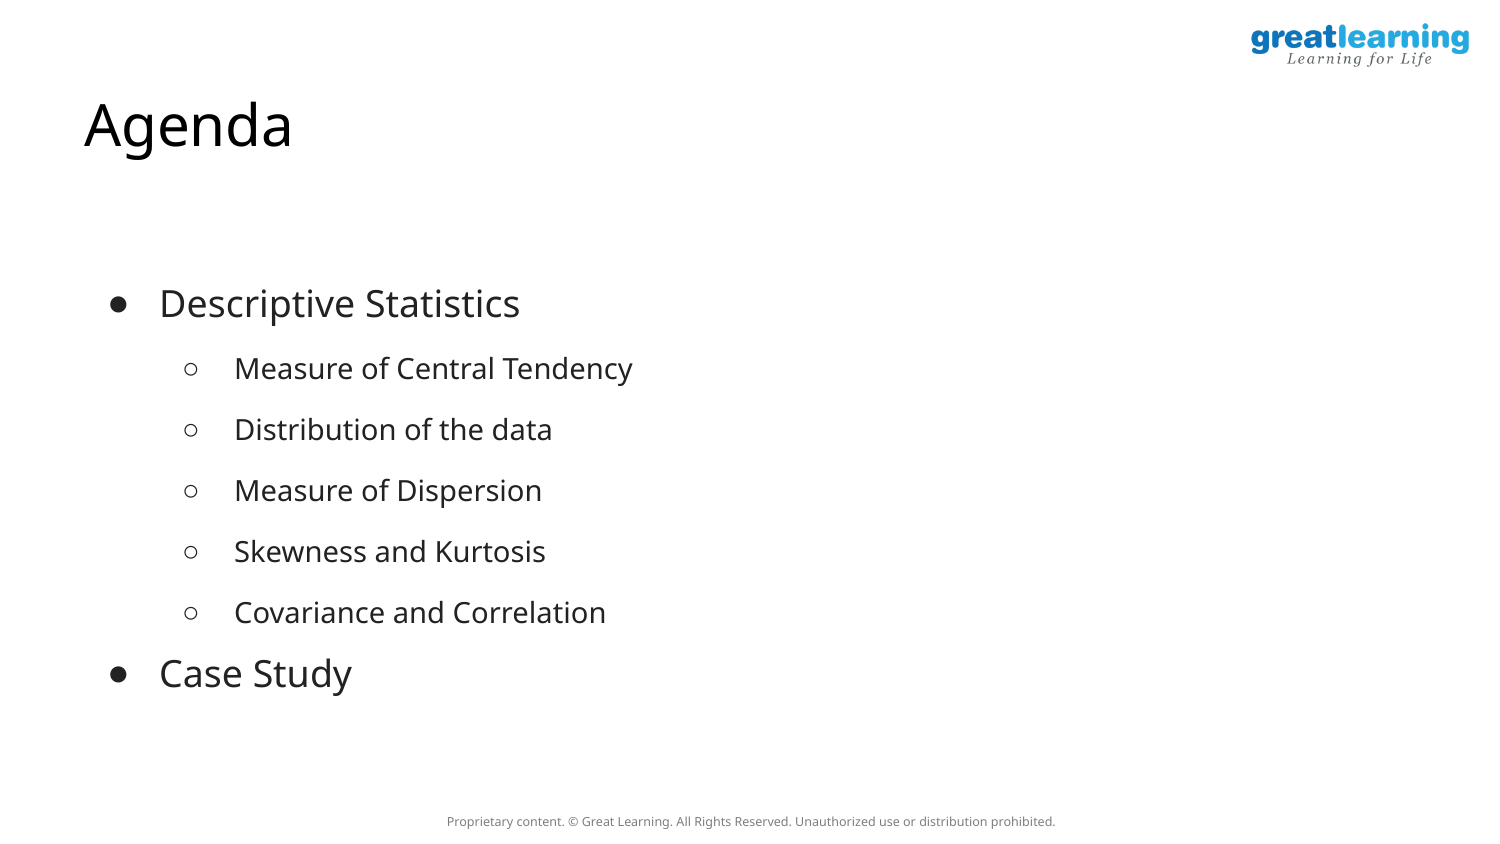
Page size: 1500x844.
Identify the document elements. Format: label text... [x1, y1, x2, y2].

list Descriptive Statistics Measure of Central Tendency Distribution of the data Measure of Dispersion Skewness and Kurtosis Covariance and Correlation Case Study [69, 257, 1447, 791]
title Agenda [69, 72, 1175, 167]
picture [1251, 23, 1469, 67]
